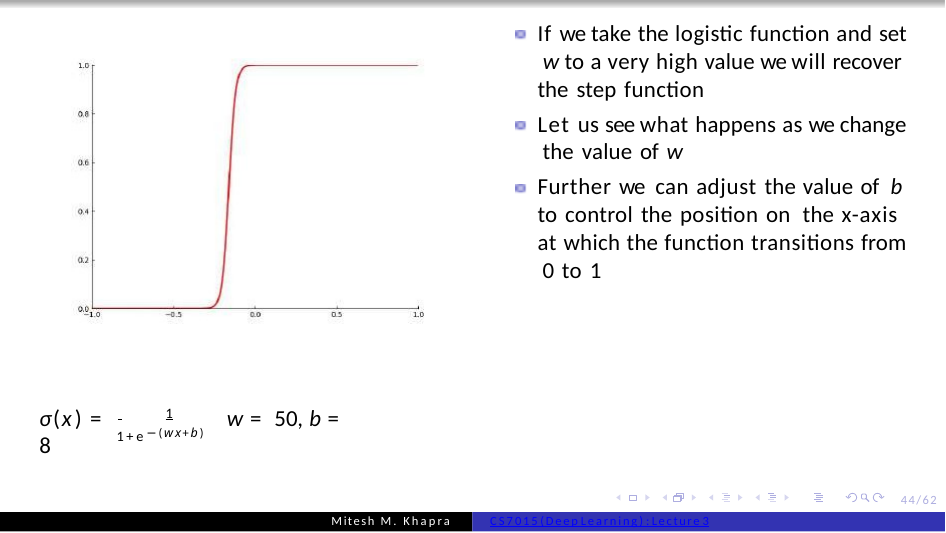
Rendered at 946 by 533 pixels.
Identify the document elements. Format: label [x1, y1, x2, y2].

text_box [898, 493, 941, 508]
text_box [535, 107, 908, 283]
picture [71, 58, 425, 324]
picture [515, 30, 527, 42]
text_box [0, 511, 946, 532]
picture [0, 0, 945, 8]
text_box [33, 399, 359, 459]
title [535, 16, 908, 107]
picture [515, 121, 527, 133]
picture [515, 183, 527, 195]
